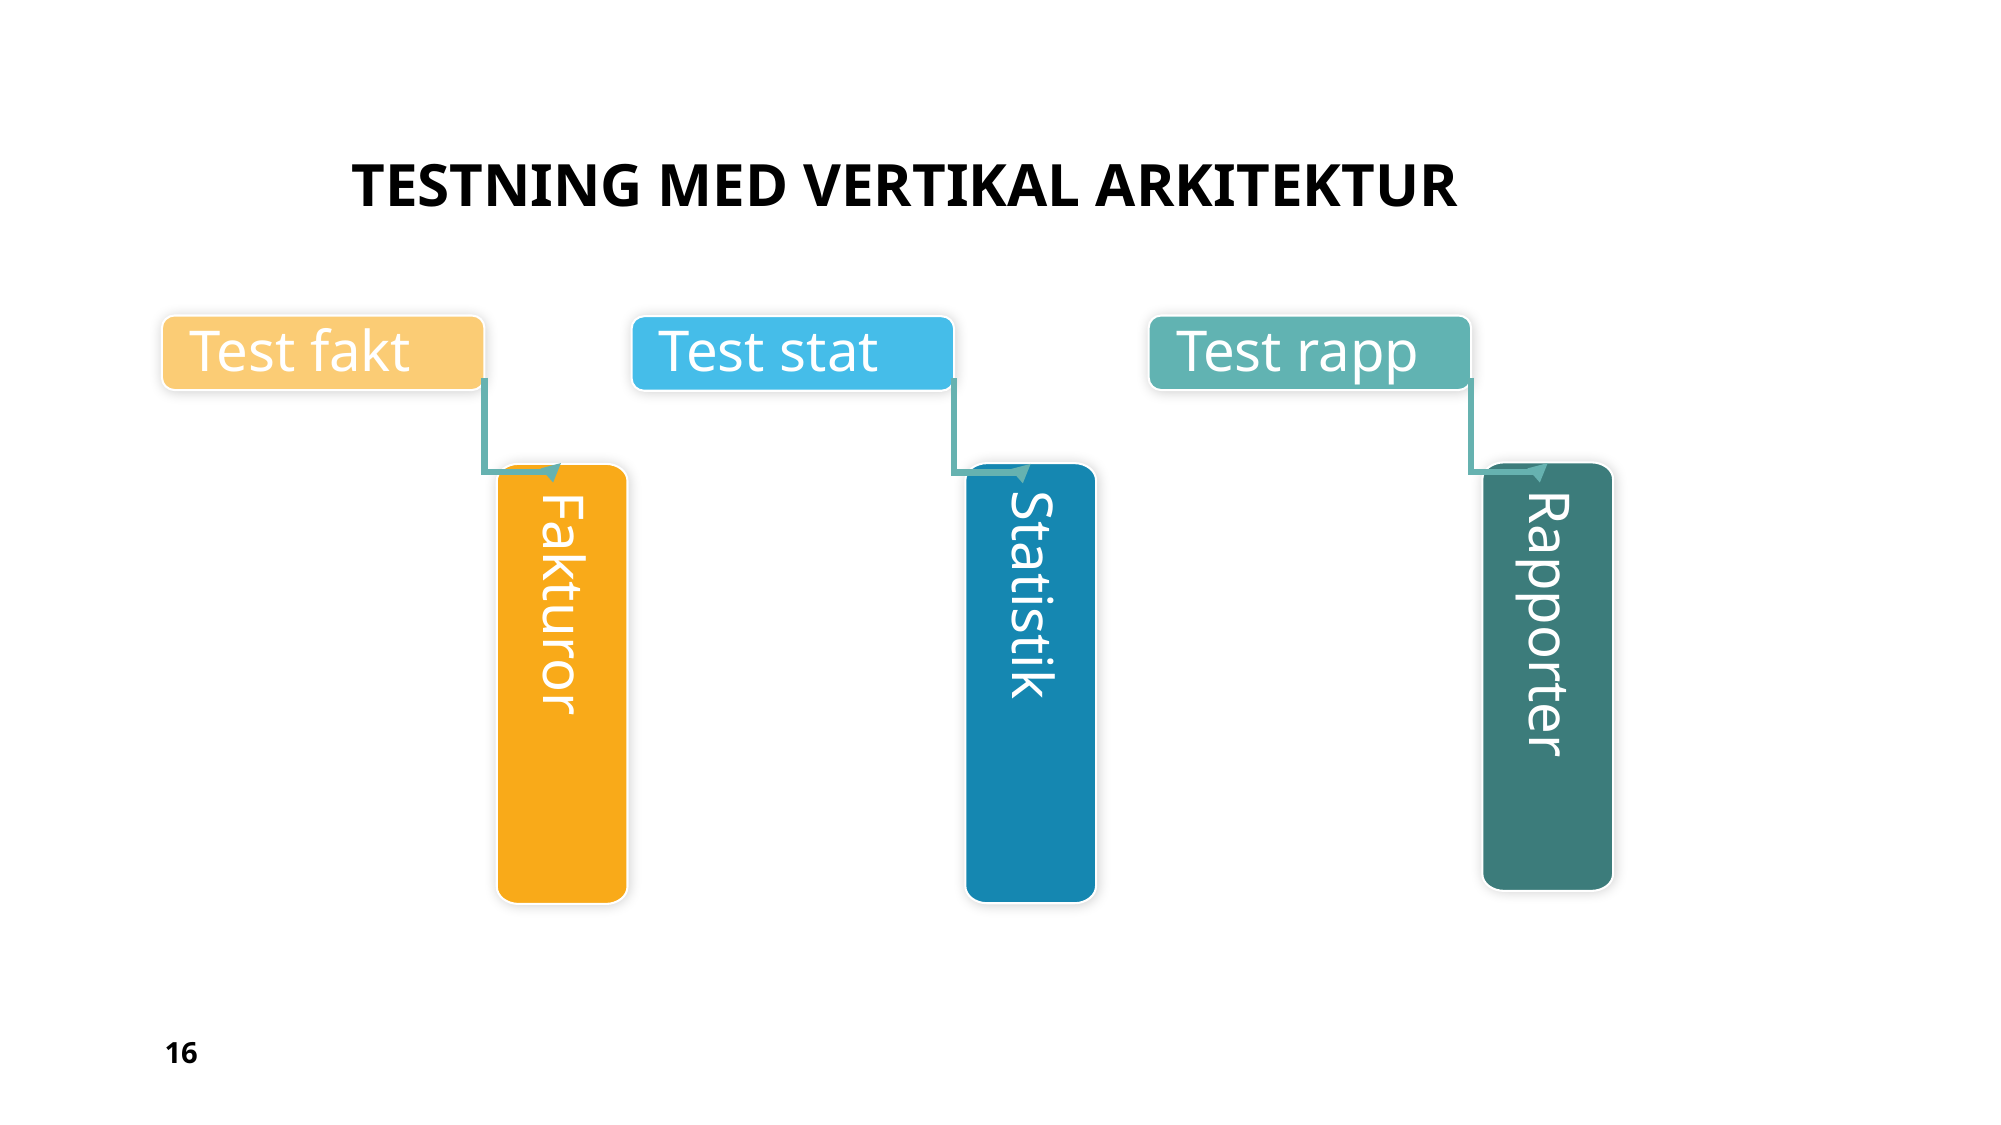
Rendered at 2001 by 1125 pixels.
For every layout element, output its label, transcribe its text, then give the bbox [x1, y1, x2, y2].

text_box Fakturor [495, 462, 629, 905]
slide_number 16 [149, 1024, 588, 1085]
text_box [631, 316, 1031, 464]
text_box Rapporter [1481, 461, 1615, 892]
text_box Statistik [964, 462, 1098, 905]
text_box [161, 315, 561, 464]
title testning med vertikal arkitektur [336, 8, 1614, 227]
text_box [1148, 315, 1548, 464]
